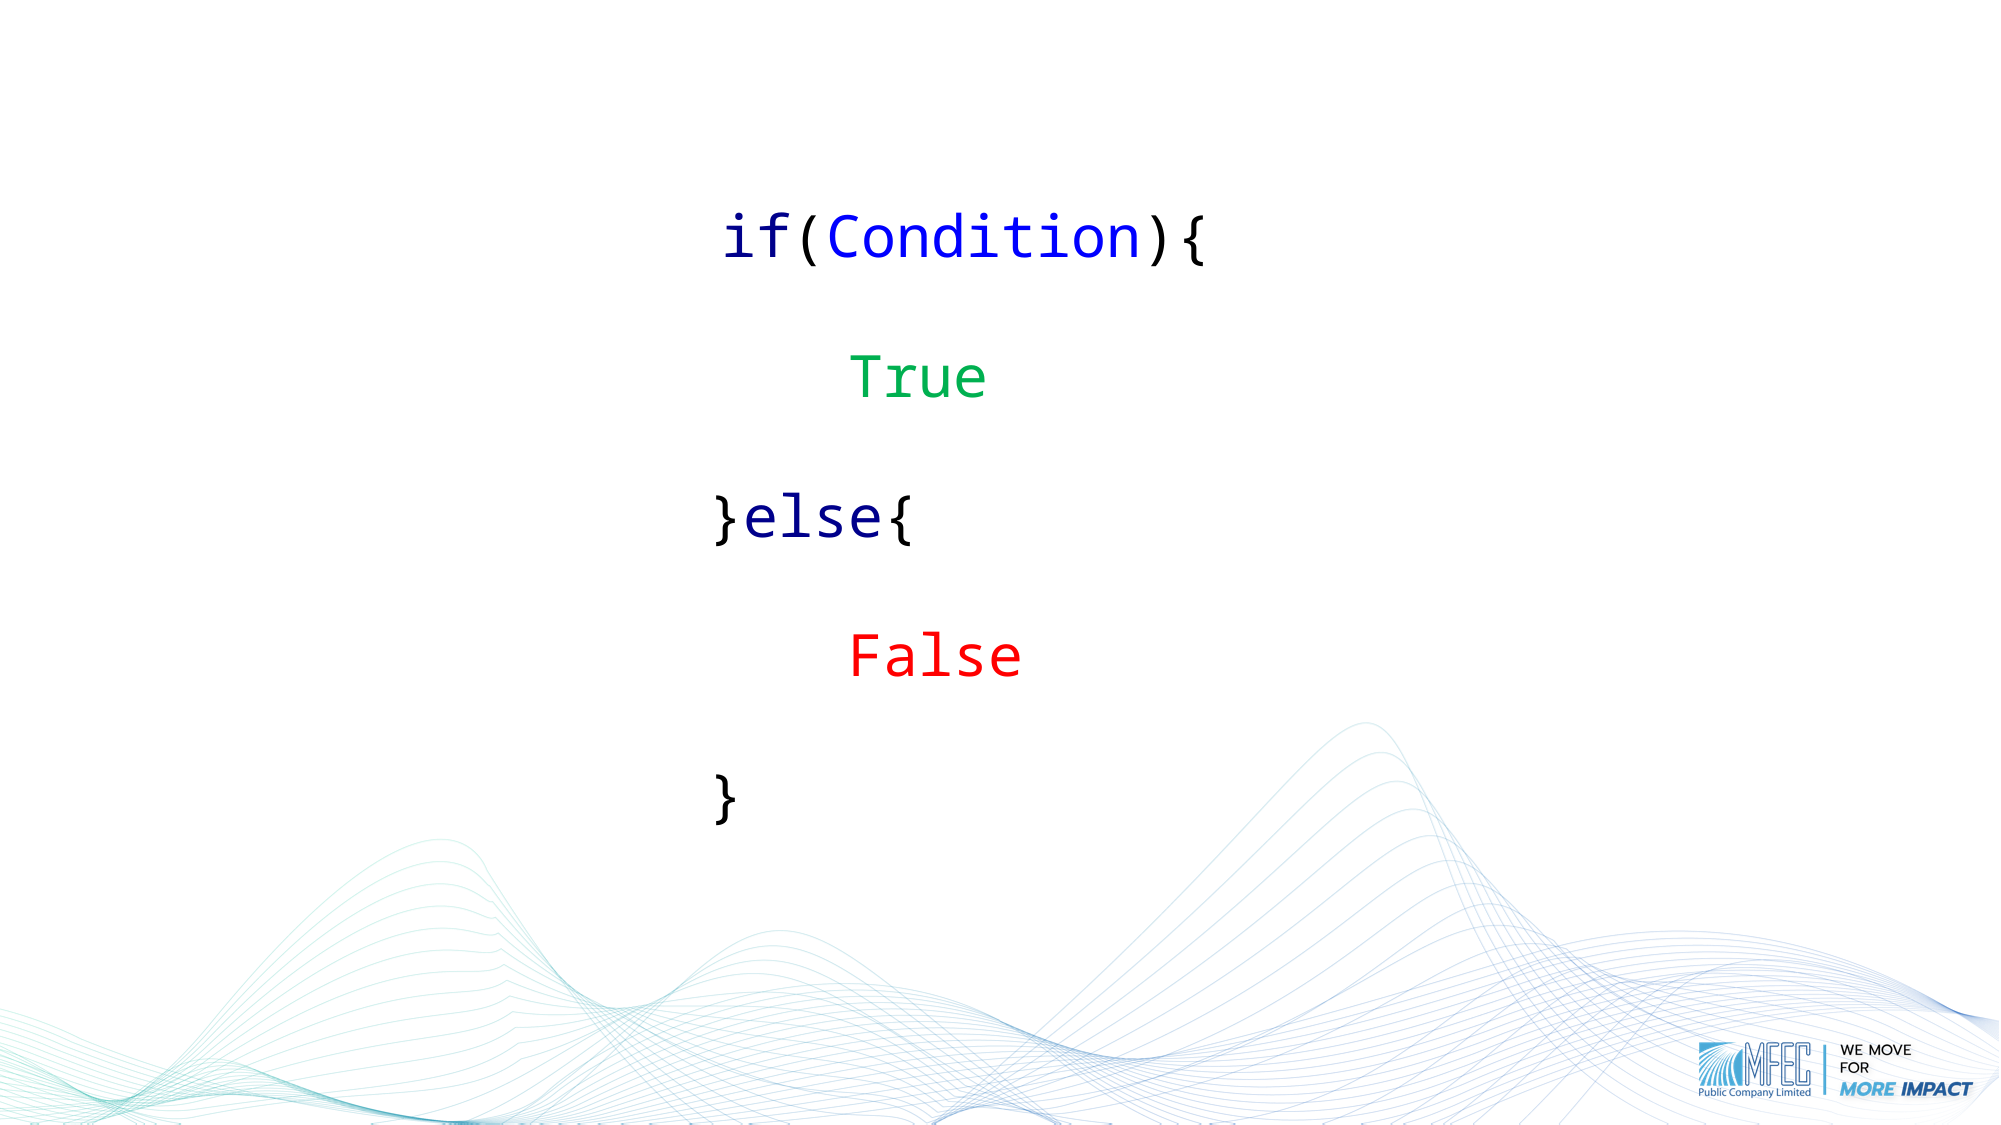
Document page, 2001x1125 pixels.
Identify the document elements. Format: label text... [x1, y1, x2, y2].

picture [0, 0, 2000, 1125]
text_box if(Condition){ True }else{ False } [693, 191, 1694, 836]
